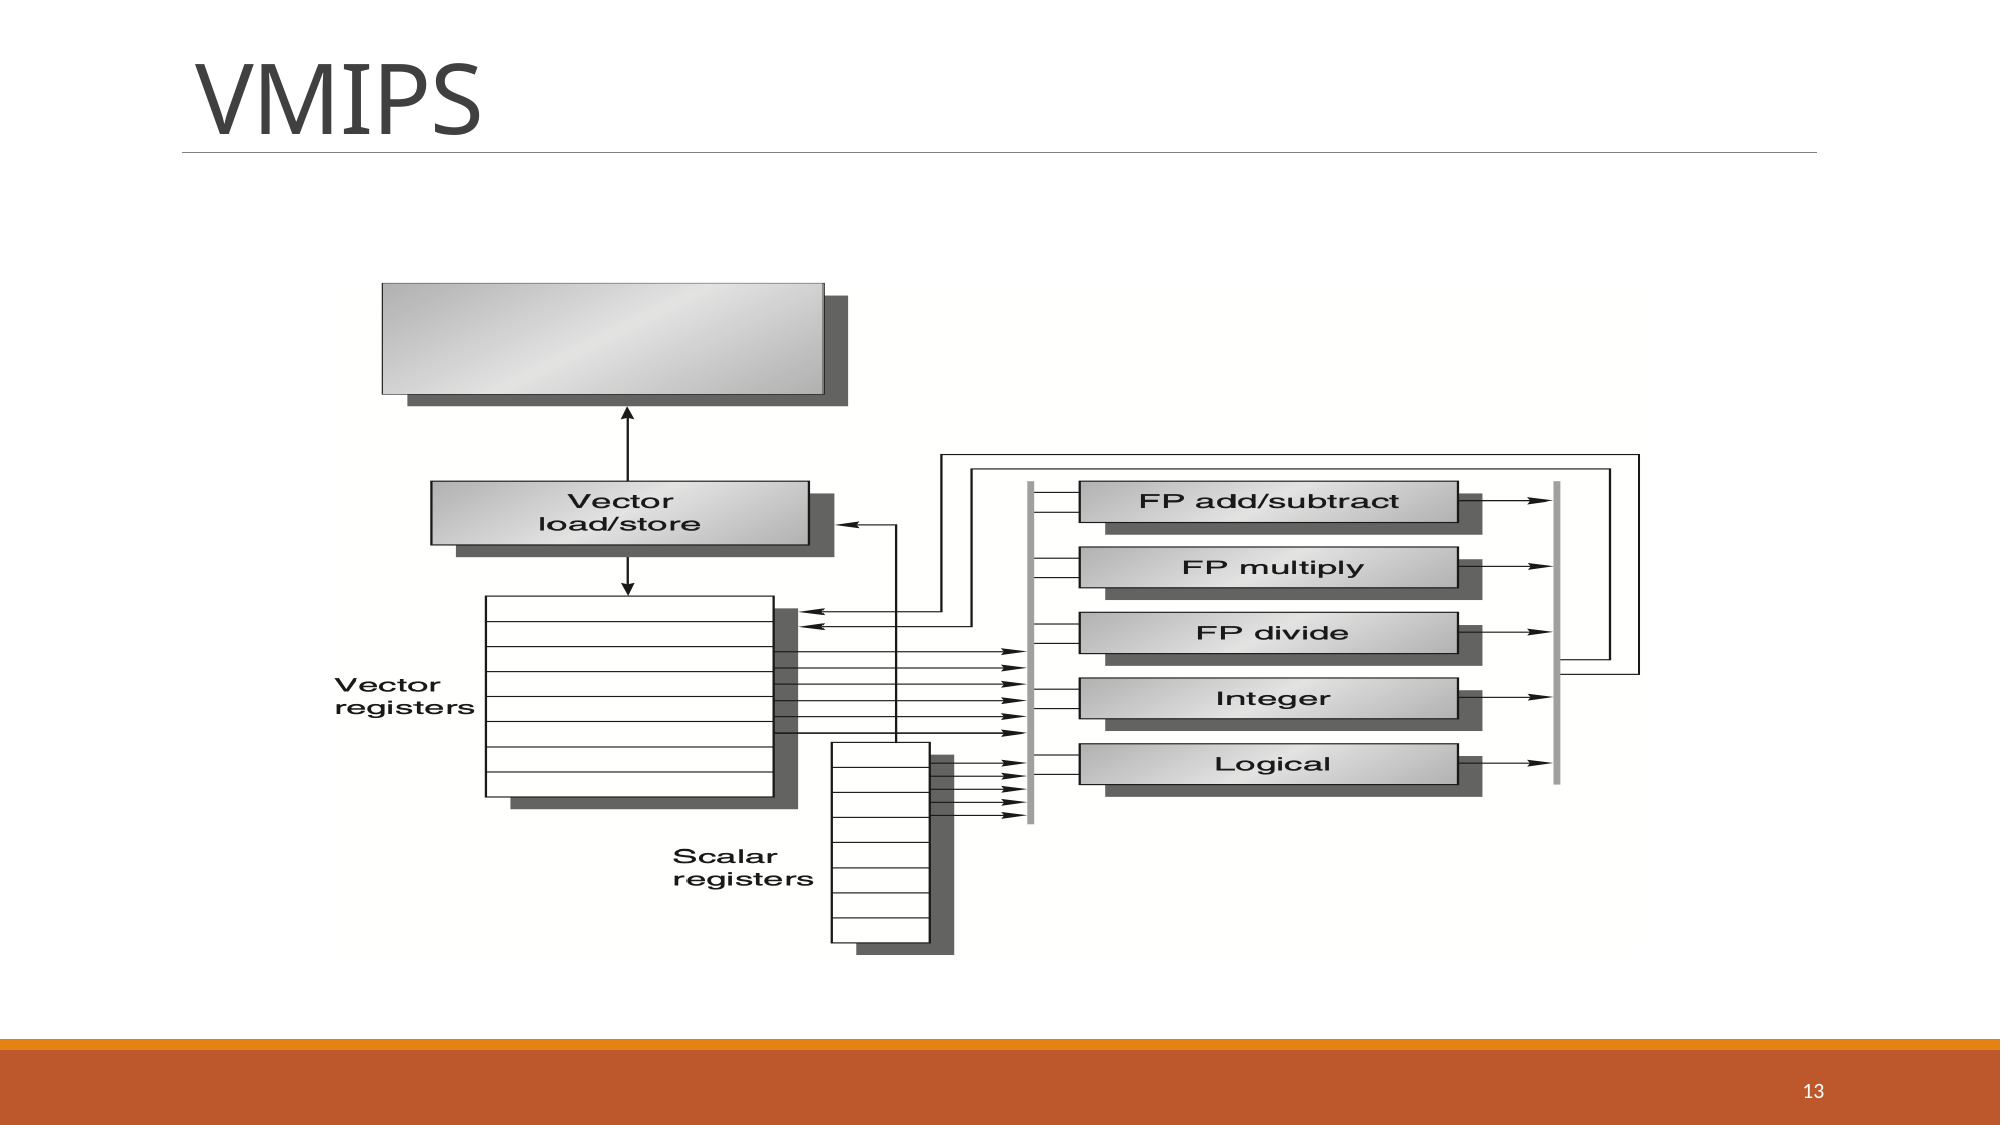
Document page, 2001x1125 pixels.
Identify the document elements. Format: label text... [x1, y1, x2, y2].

title VMIPS [180, 47, 1830, 163]
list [277, 268, 1779, 967]
slide_number 13 [1624, 1059, 1840, 1120]
